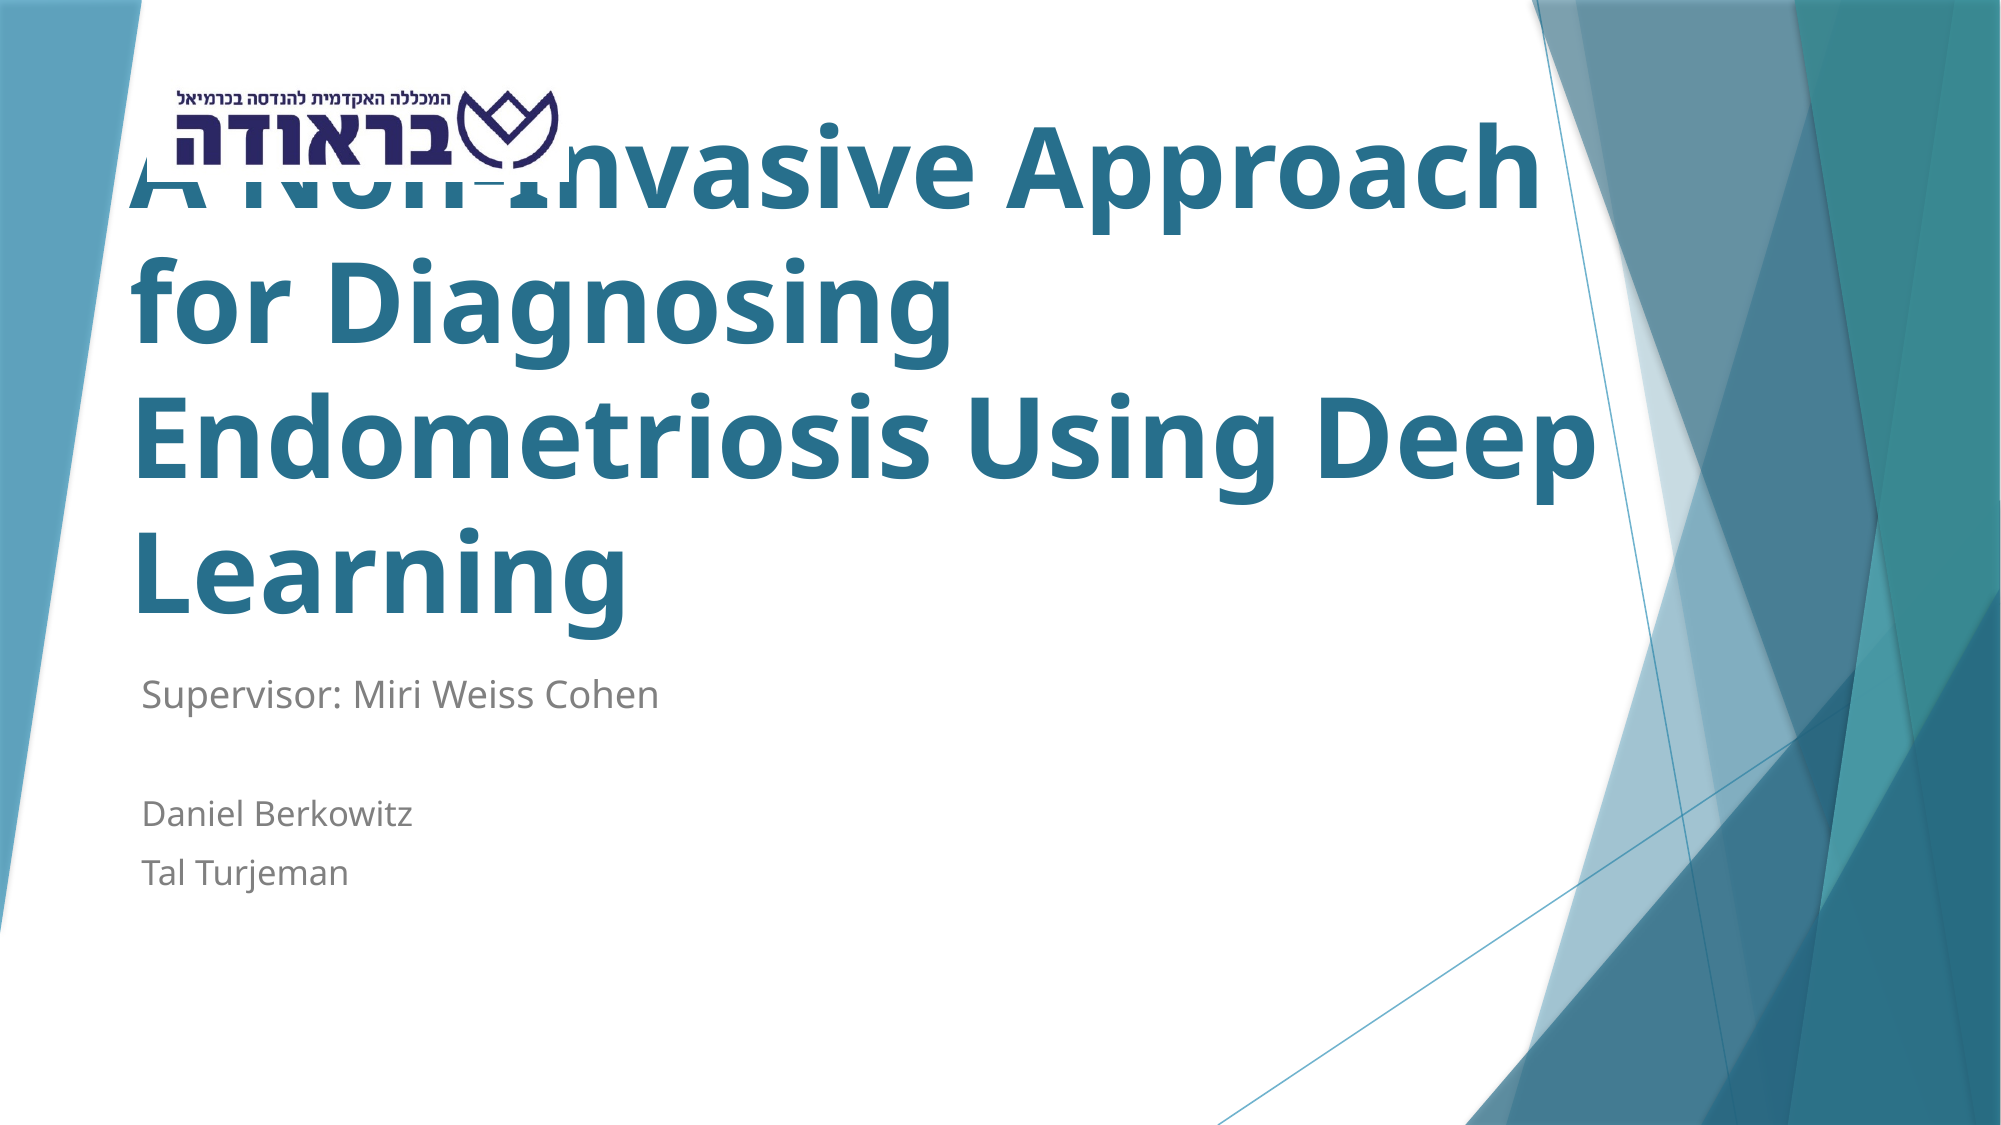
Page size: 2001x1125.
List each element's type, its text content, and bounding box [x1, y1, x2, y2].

title A Non-Invasive Approach for Diagnosing Endometriosis Using Deep Learning [114, 201, 1630, 644]
subtitle Supervisor: Miri Weiss Cohen Daniel Berkowitz Tal Turjeman [126, 663, 1401, 900]
picture [146, 79, 569, 183]
